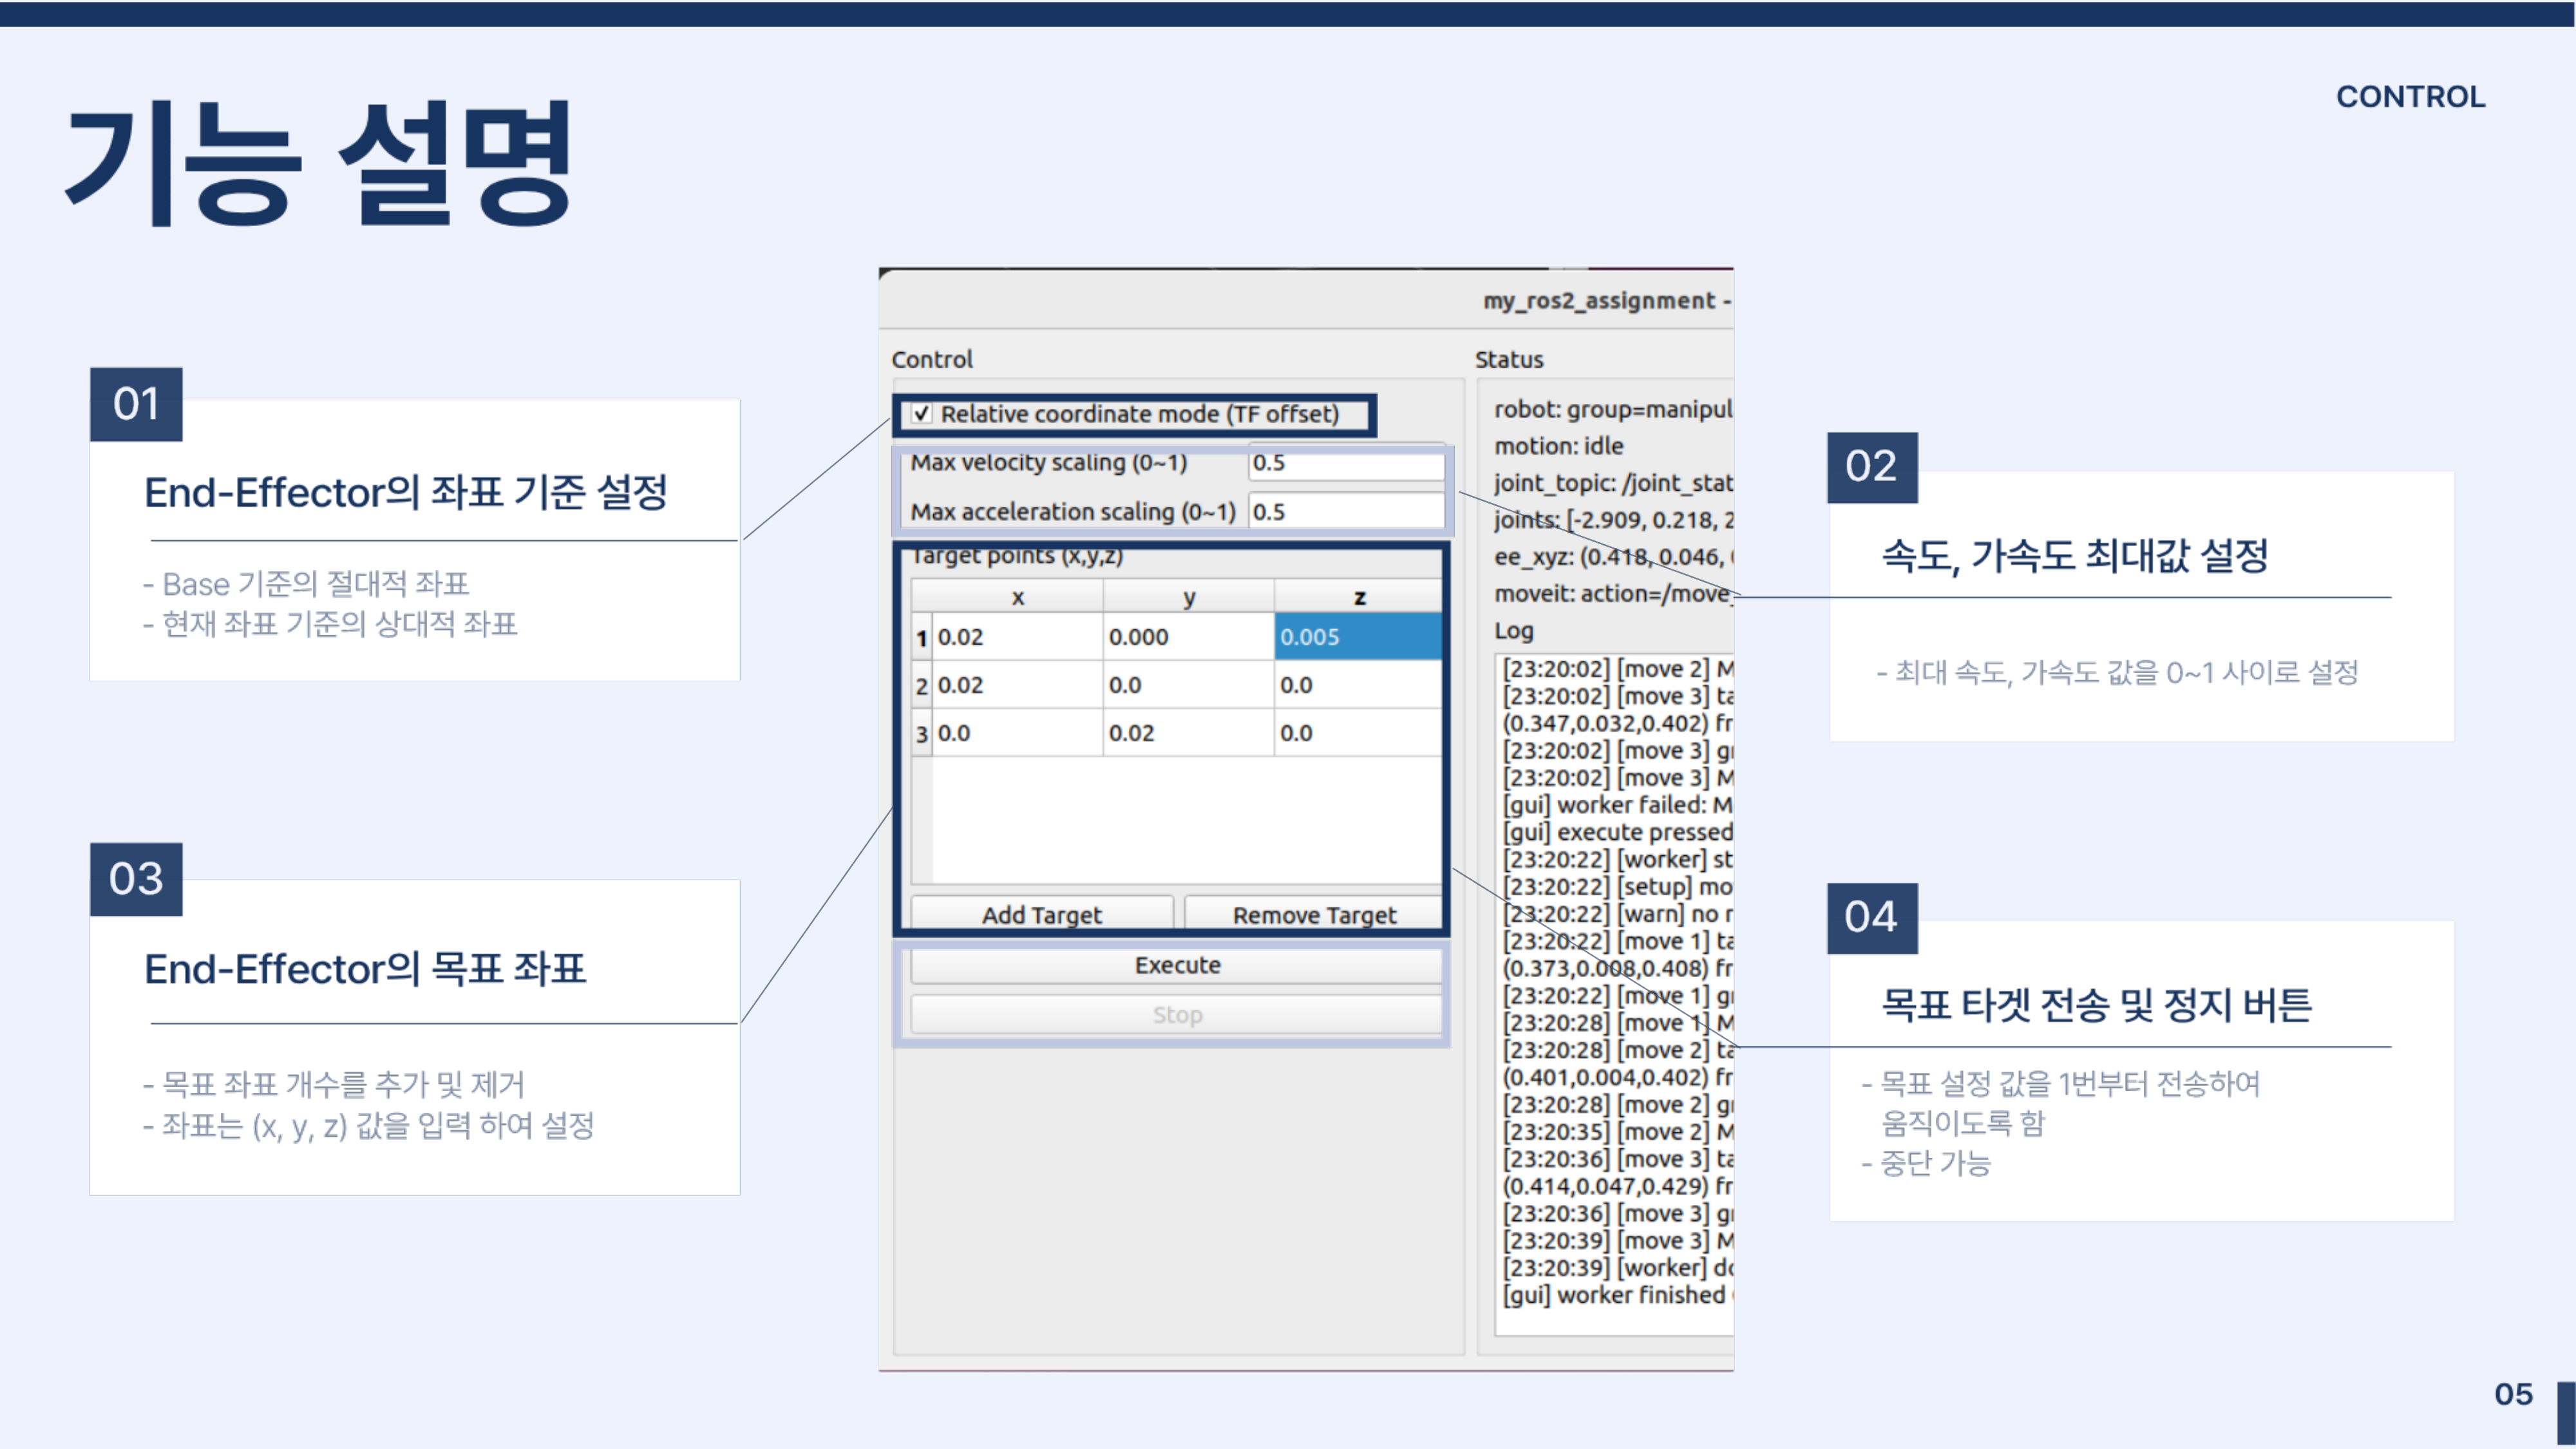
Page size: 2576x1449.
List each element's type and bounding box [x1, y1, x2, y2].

picture [2557, 1380, 2576, 1448]
picture [59, 43, 2457, 1374]
picture [1992, 73, 2489, 122]
picture [2365, 1370, 2536, 1420]
picture [0, 1, 2576, 28]
